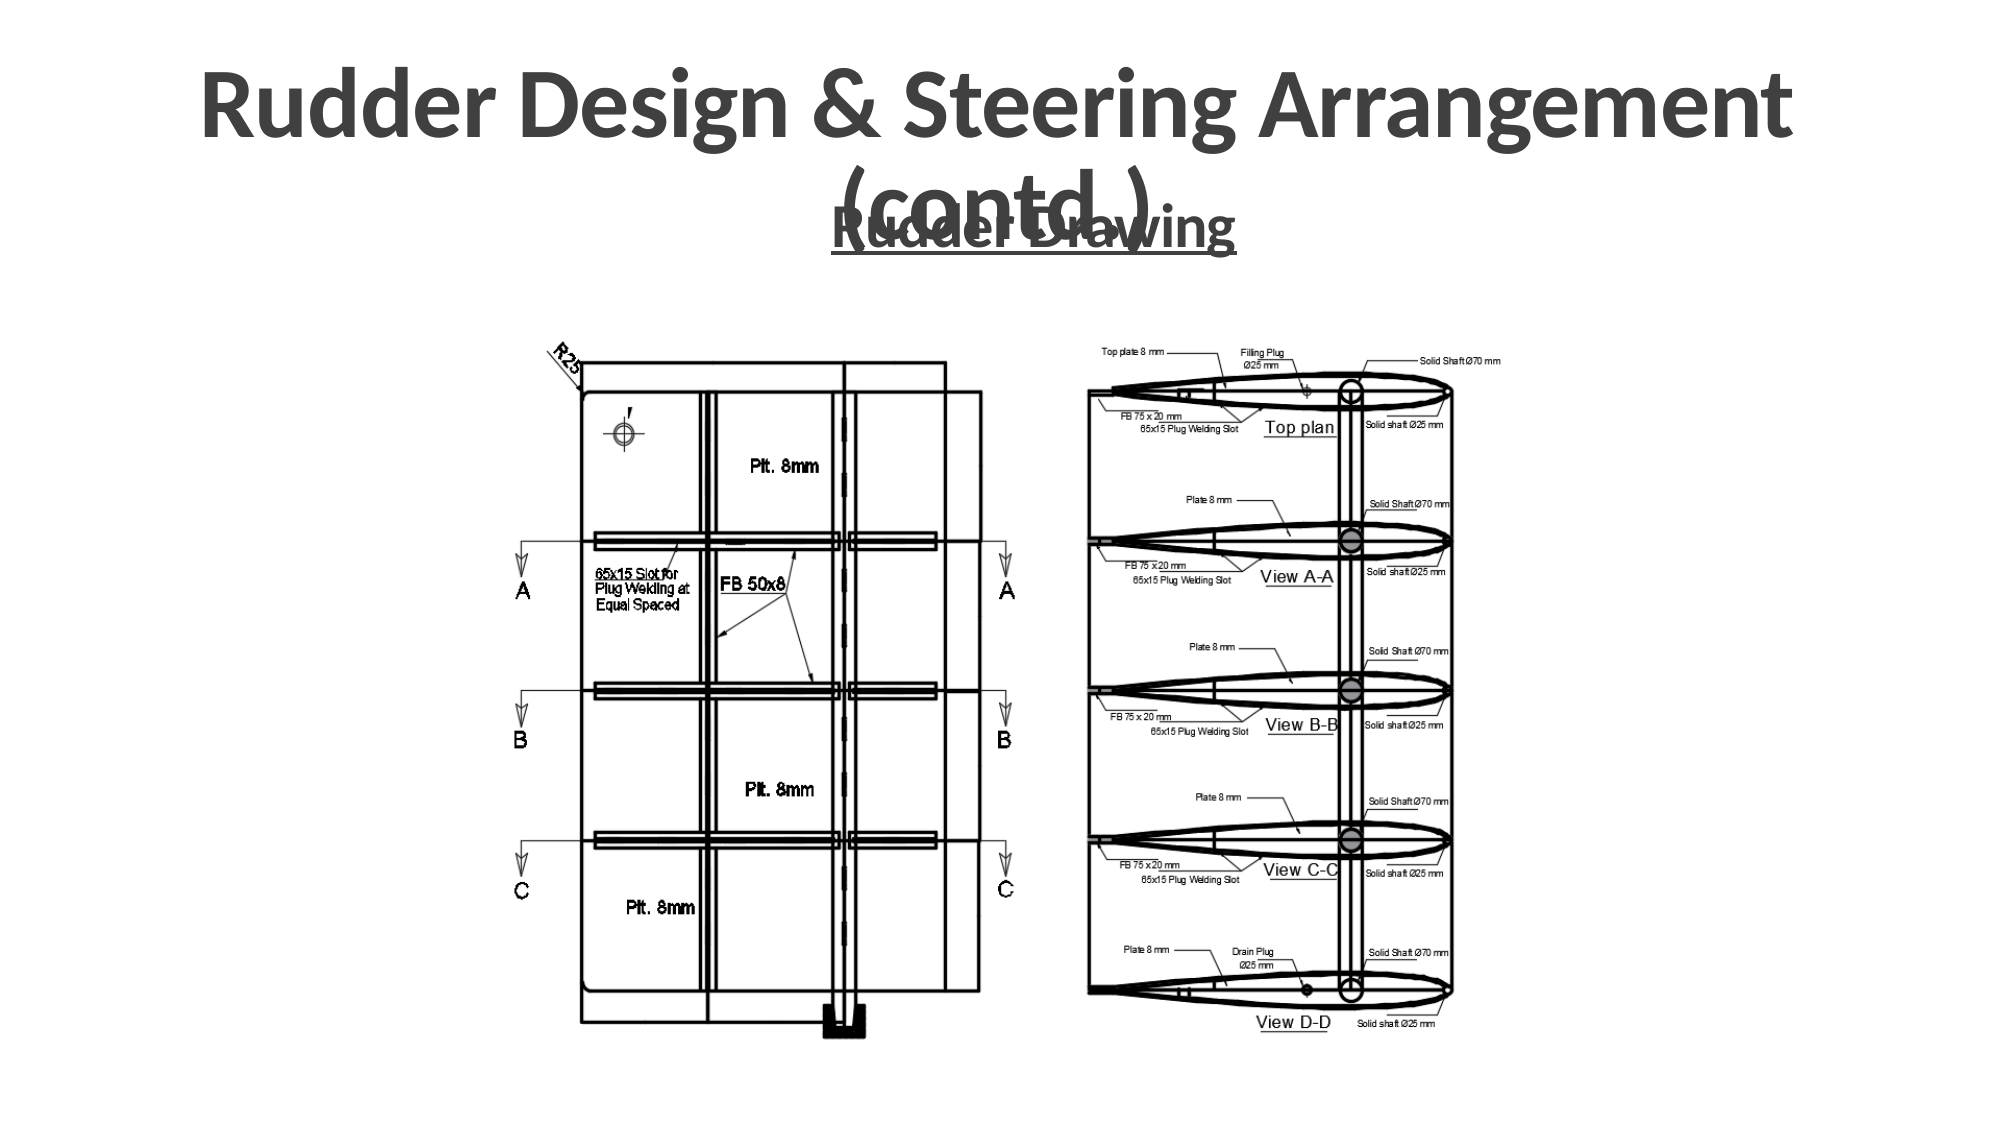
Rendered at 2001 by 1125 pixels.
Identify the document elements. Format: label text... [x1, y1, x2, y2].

text_box Rudder Drawing [208, 188, 1859, 427]
text_box Rudder Design & Steering Arrangement (contd.) [23, 48, 1970, 287]
picture [477, 307, 1517, 1051]
